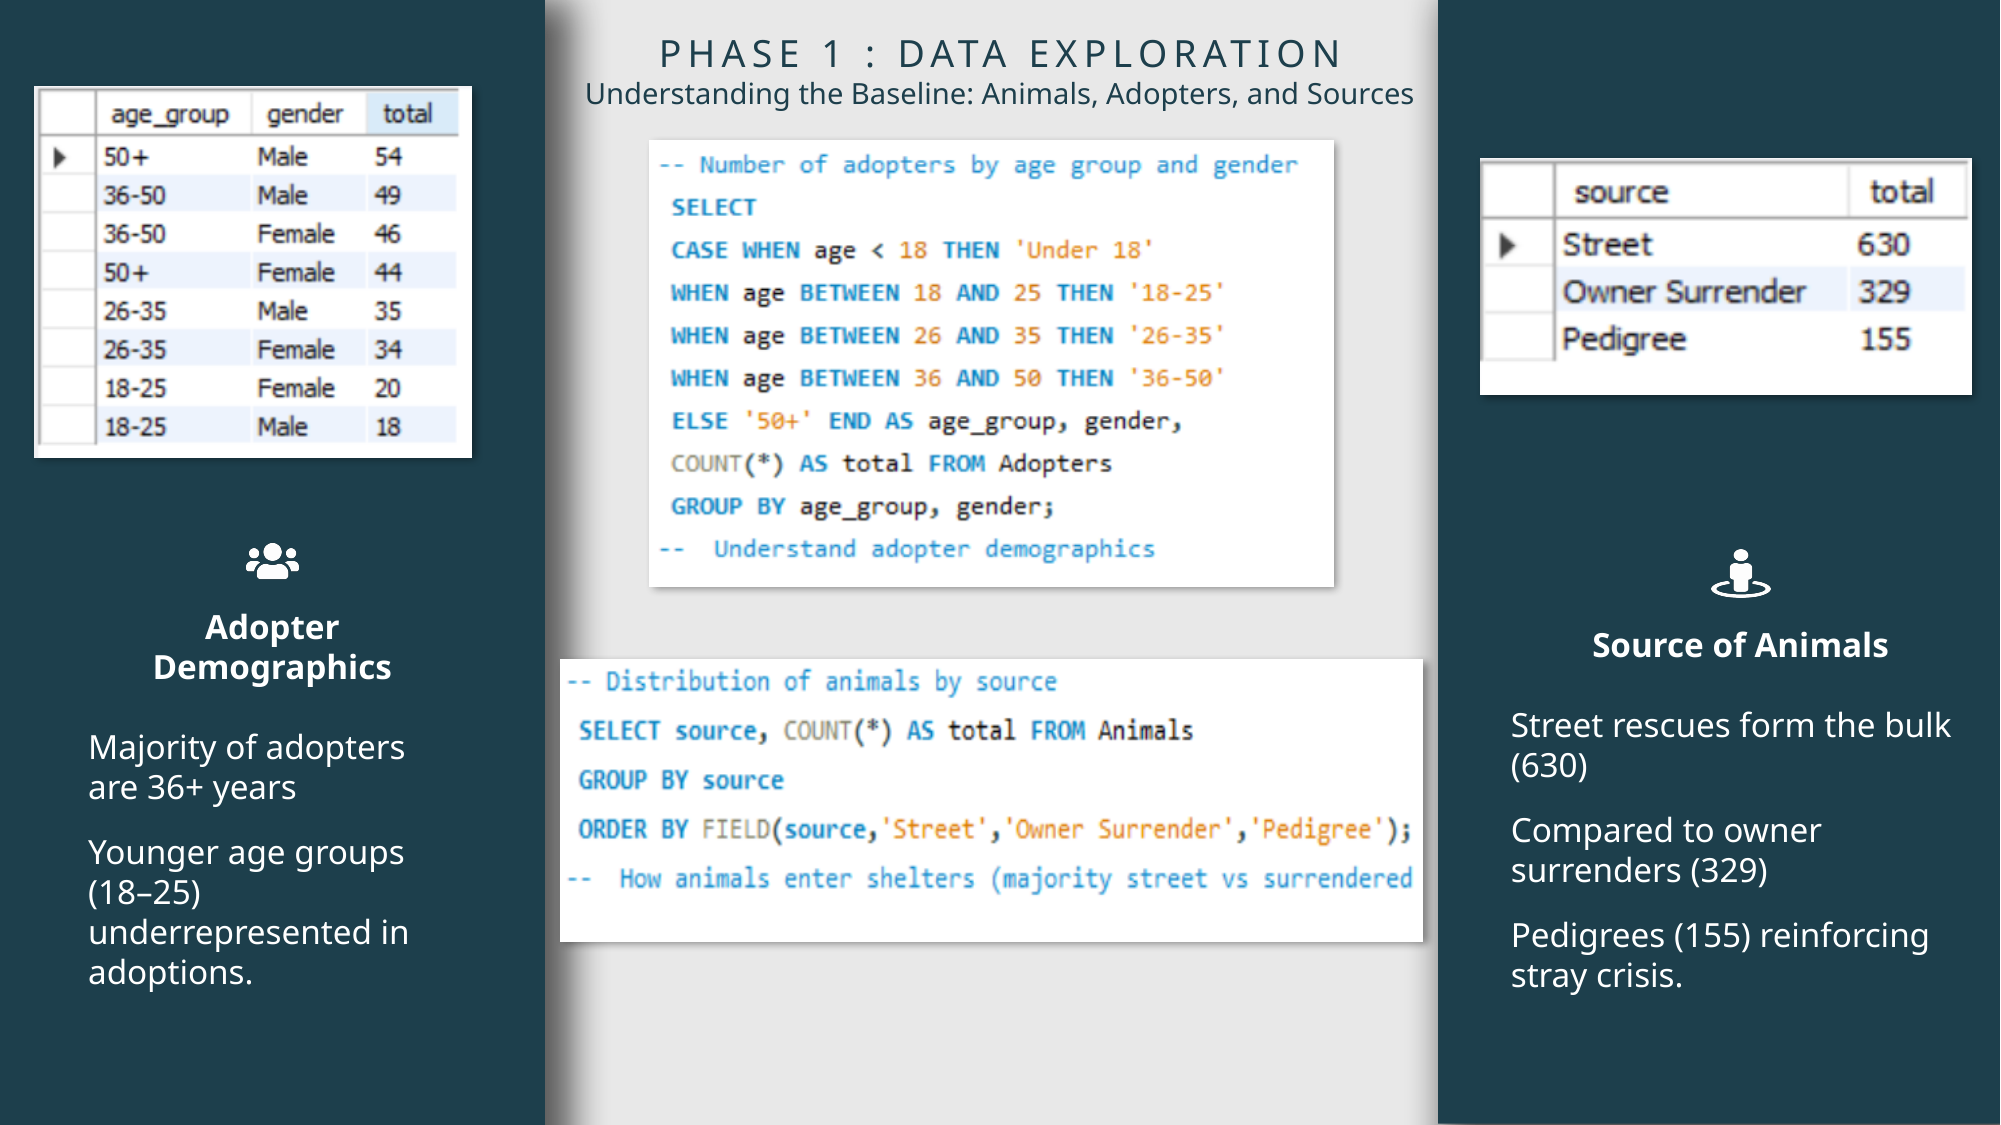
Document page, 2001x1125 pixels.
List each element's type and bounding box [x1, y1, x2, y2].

text_box [0, 0, 559, 1125]
text_box [559, 0, 2000, 1125]
